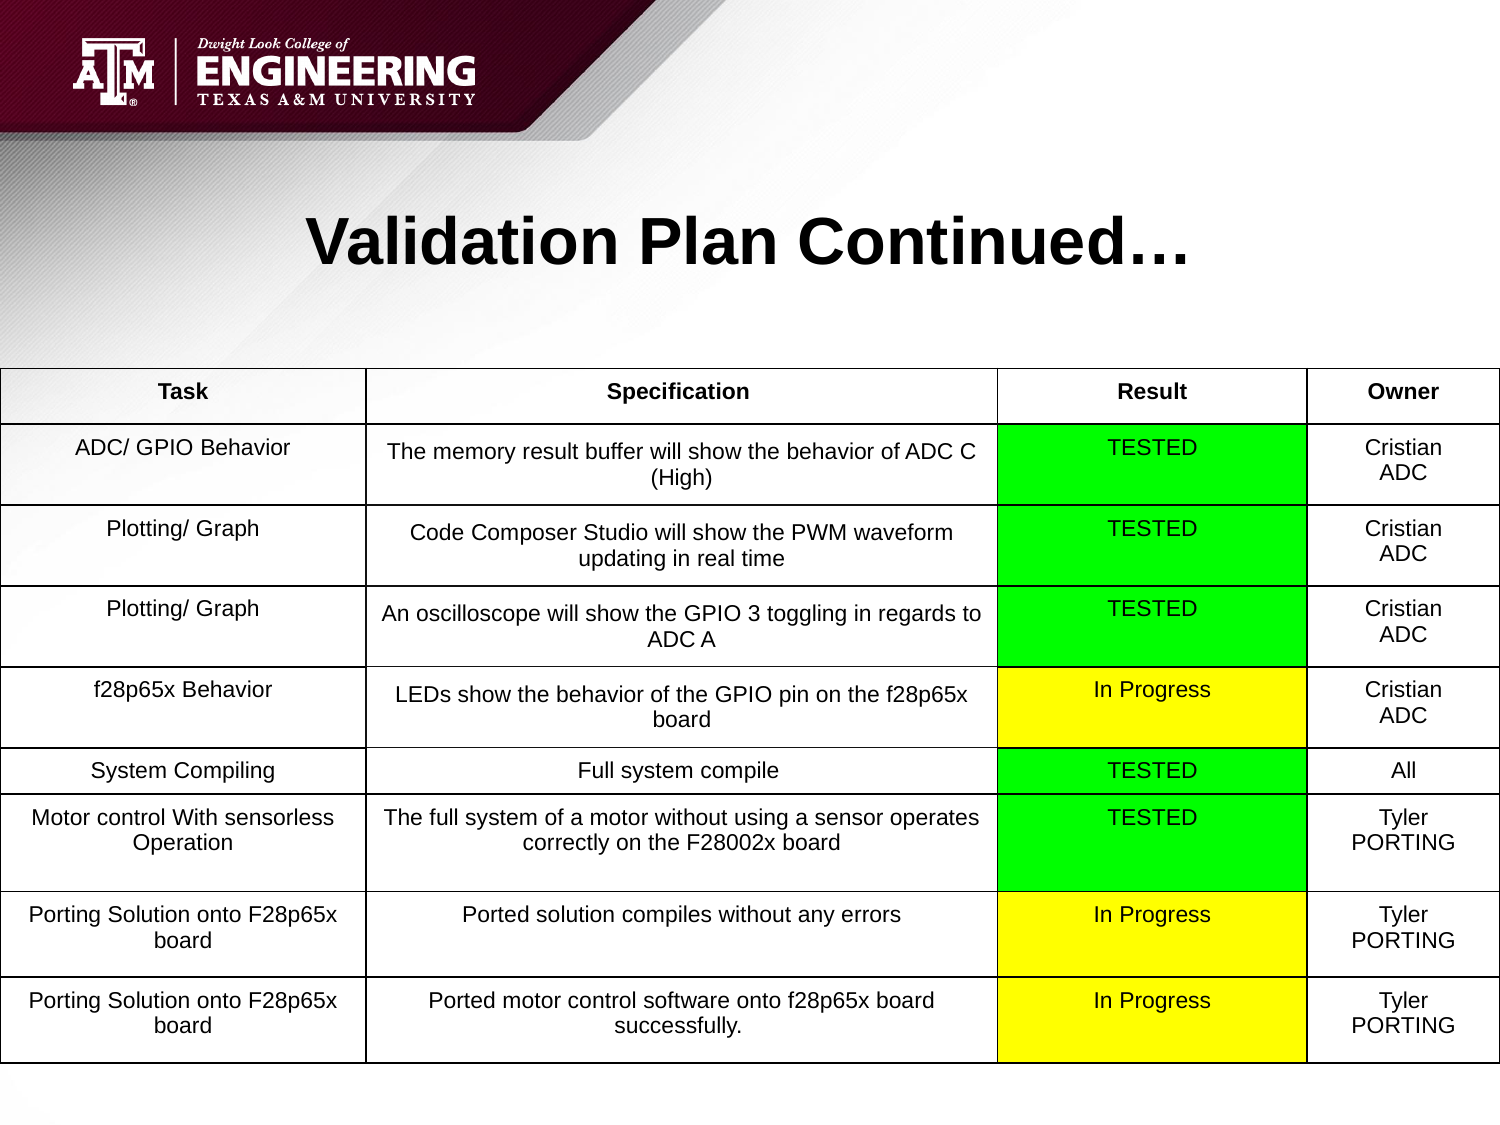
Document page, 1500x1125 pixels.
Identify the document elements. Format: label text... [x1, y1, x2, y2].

table_cell TESTED [998, 587, 1306, 666]
table_cell An oscilloscope will show the GPIO 3 toggling in regards to ADC A [367, 587, 997, 666]
table_cell Tyler PORTING [1308, 795, 1499, 891]
table_cell All [1308, 749, 1499, 793]
table_cell TESTED [998, 425, 1306, 504]
table_cell Cristian ADC [1308, 506, 1499, 585]
picture [0, 0, 1500, 368]
table_cell Cristian ADC [1308, 587, 1499, 666]
table_cell Tyler PORTING [1308, 892, 1499, 976]
table_cell Motor control With sensorless Operation [1, 795, 365, 891]
table_cell The memory result buffer will show the behavior of ADC C (High) [367, 425, 997, 504]
title Validation Plan Continued… [75, 172, 1425, 304]
table_cell Cristian ADC [1308, 668, 1499, 747]
table_header Result [998, 369, 1306, 423]
table_cell The full system of a motor without using a sensor operates correctly on the F28002x board [367, 795, 997, 891]
table_cell ADC/ GPIO Behavior [1, 425, 365, 504]
table_cell System Compiling [1, 749, 365, 793]
table_cell Porting Solution onto F28p65x board [1, 978, 365, 1062]
table_cell Full system compile [367, 748, 997, 793]
table_cell TESTED [998, 749, 1306, 793]
table_cell Plotting/ Graph [1, 506, 365, 585]
table_cell In Progress [998, 892, 1306, 976]
table_cell Cristian ADC [1308, 425, 1499, 504]
picture [0, 1064, 1500, 1125]
table_header Task [1, 369, 365, 423]
table_cell In Progress [998, 978, 1306, 1062]
table_cell Code Composer Studio will show the PWM waveform updating in real time [367, 506, 997, 585]
table_cell TESTED [998, 506, 1306, 585]
table_cell TESTED [998, 795, 1306, 891]
table_cell In Progress [998, 668, 1306, 747]
table_header Specification [367, 369, 997, 423]
table_cell f28p65x Behavior [1, 668, 365, 747]
table_header Owner [1308, 369, 1499, 423]
table_cell LEDs show the behavior of the GPIO pin on the f28p65x board [367, 667, 997, 747]
table_cell Ported motor control software onto f28p65x board successfully. [367, 978, 997, 1062]
table_cell Ported solution compiles without any errors [367, 892, 997, 976]
table_cell Porting Solution onto F28p65x board [1, 892, 365, 976]
table_cell Plotting/ Graph [1, 587, 365, 666]
table_cell Tyler PORTING [1308, 978, 1499, 1062]
